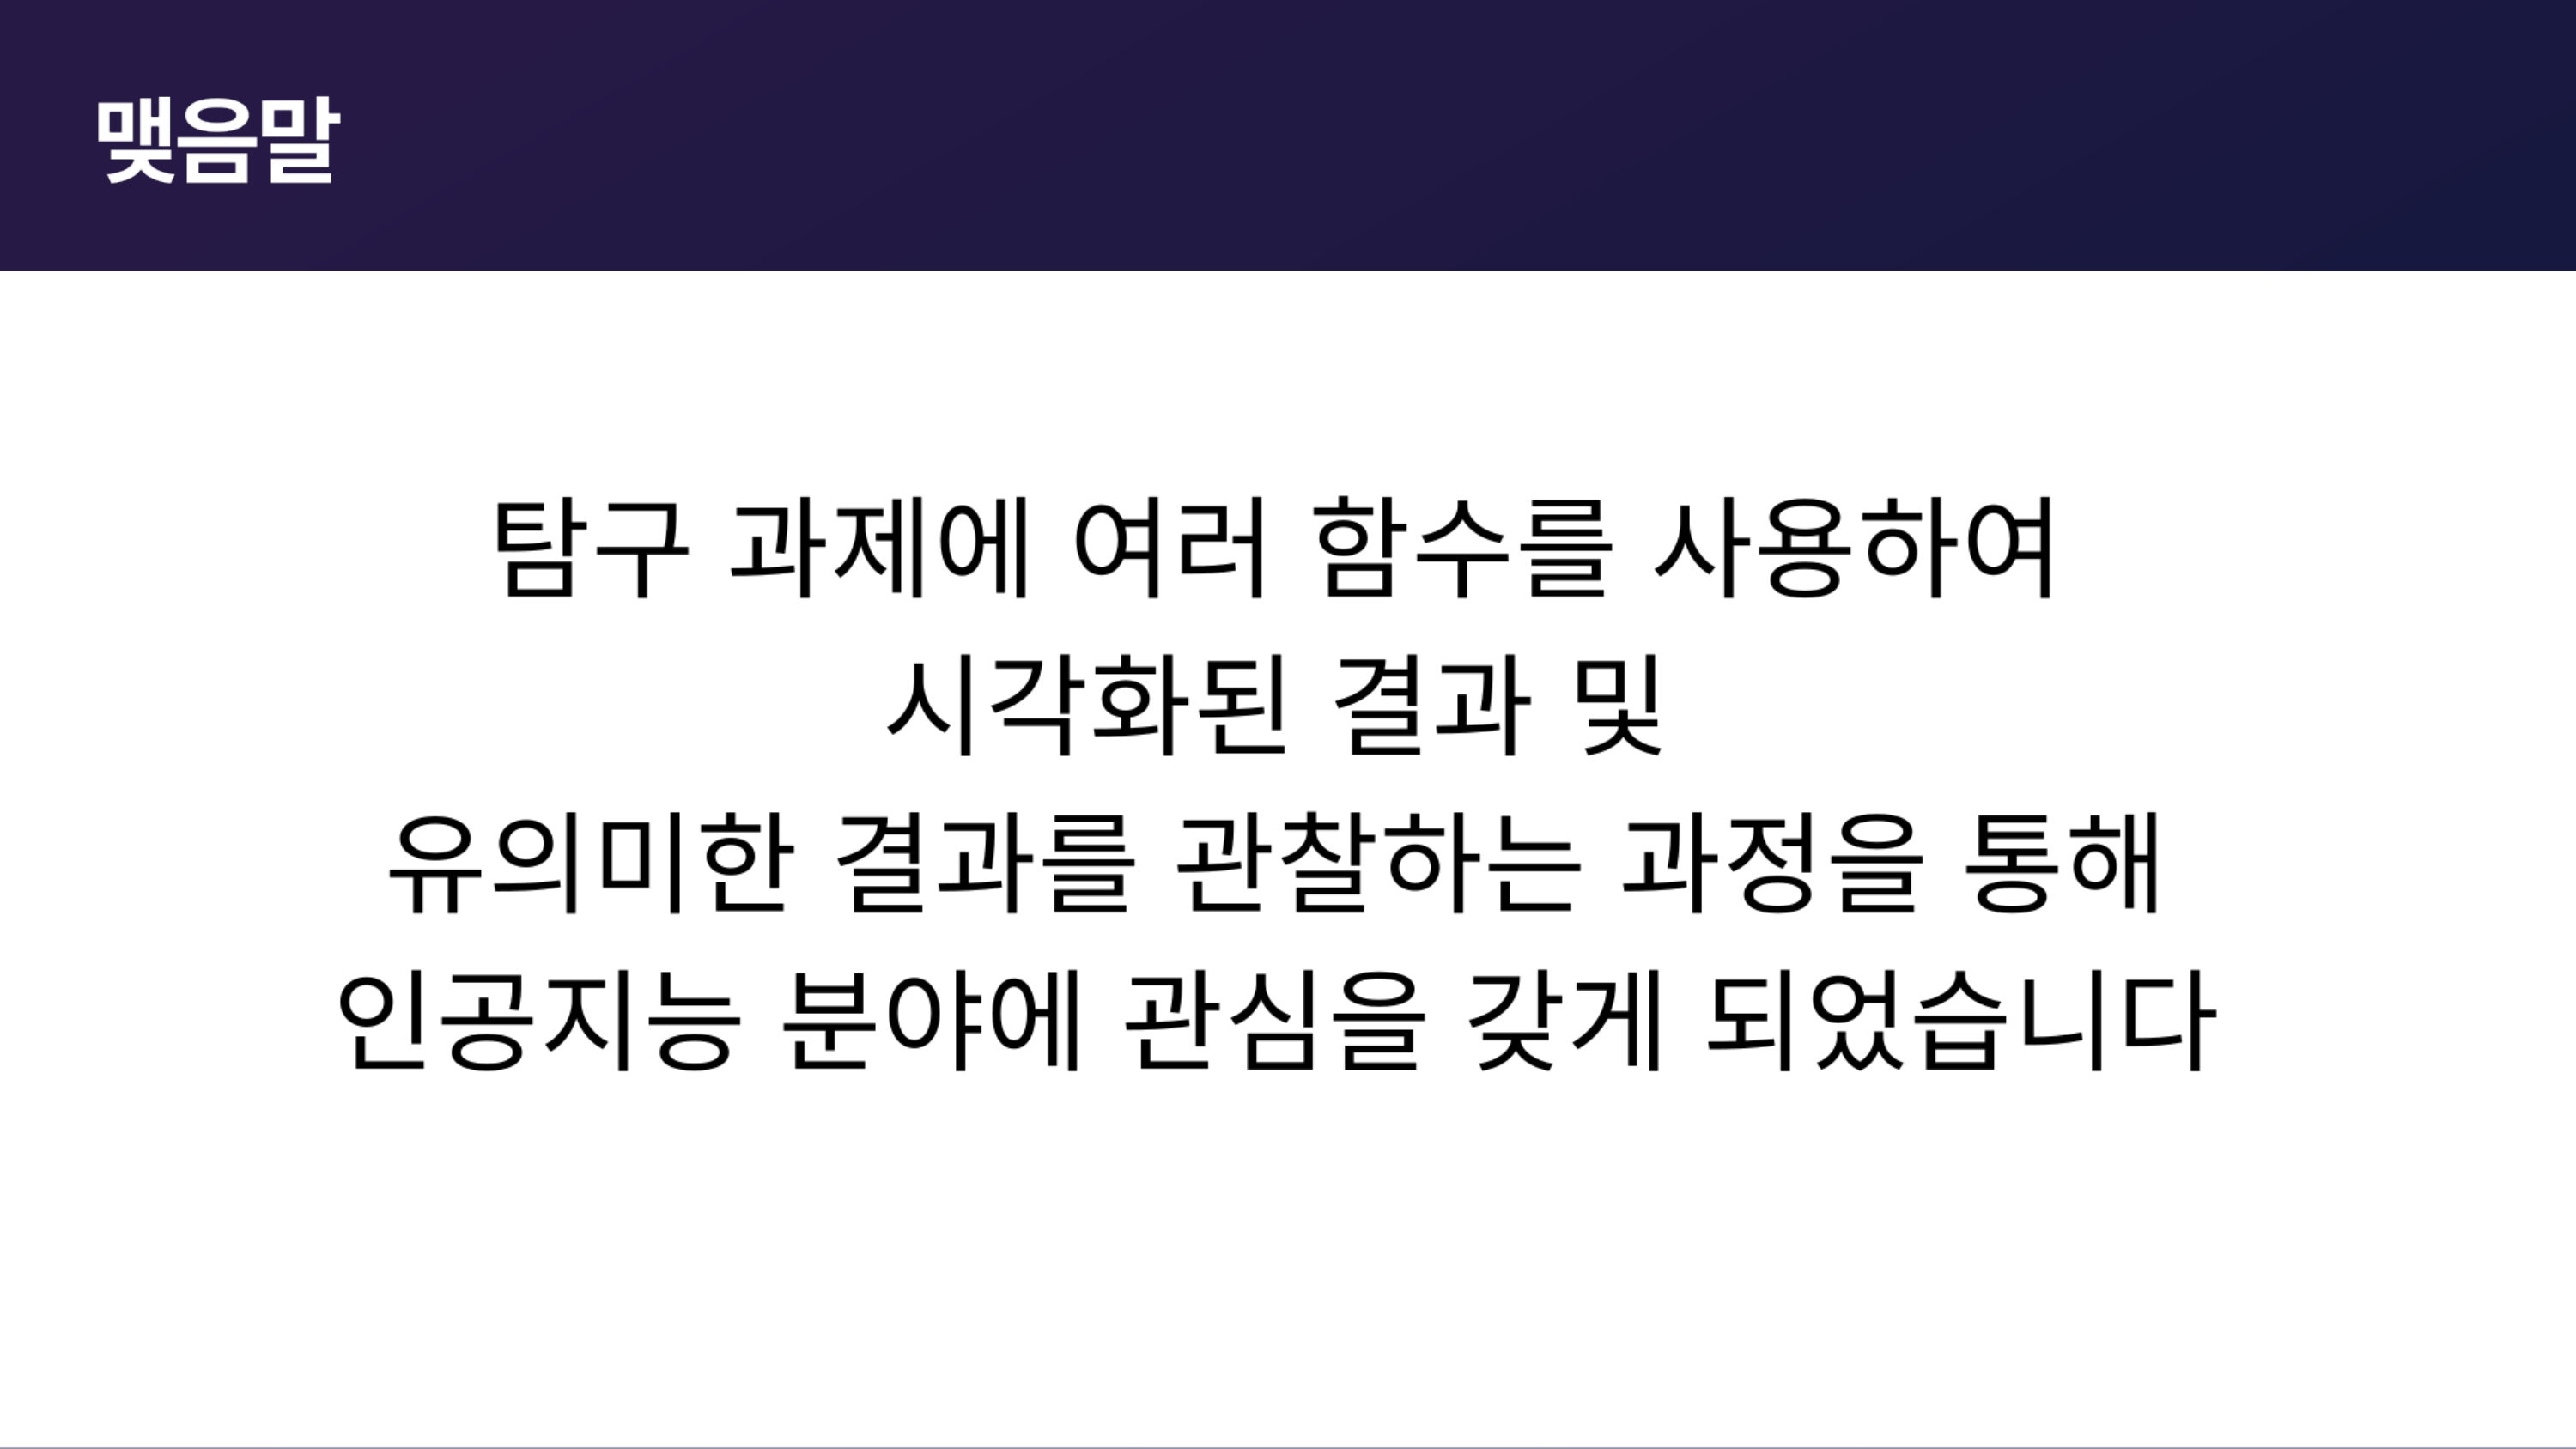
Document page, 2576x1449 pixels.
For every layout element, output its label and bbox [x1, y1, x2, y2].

picture [0, 425, 2556, 1207]
text_box [0, 0, 2576, 268]
text_box [0, 270, 2576, 1449]
picture [59, 16, 443, 298]
